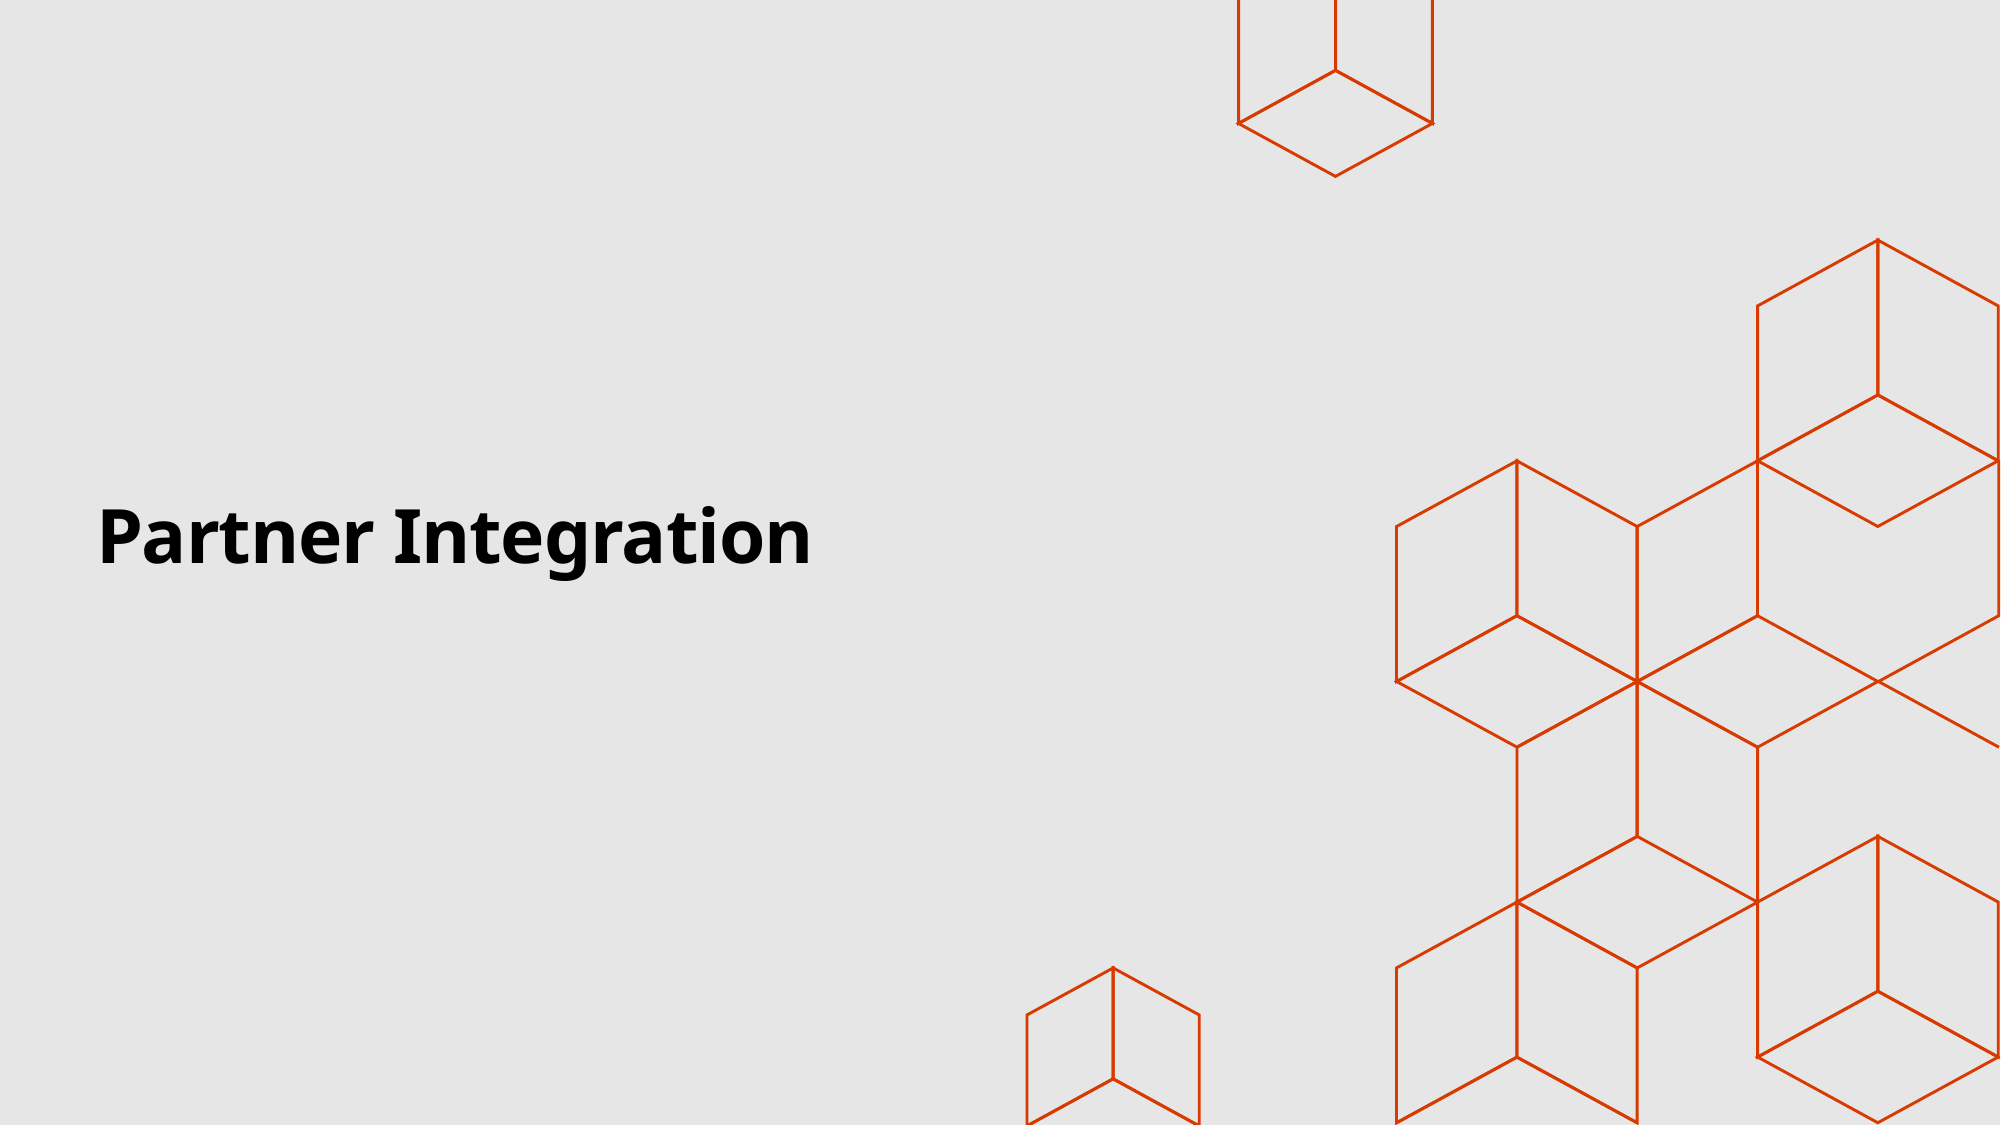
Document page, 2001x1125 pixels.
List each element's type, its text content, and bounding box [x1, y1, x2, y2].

title Partner Integration [96, 498, 1146, 580]
